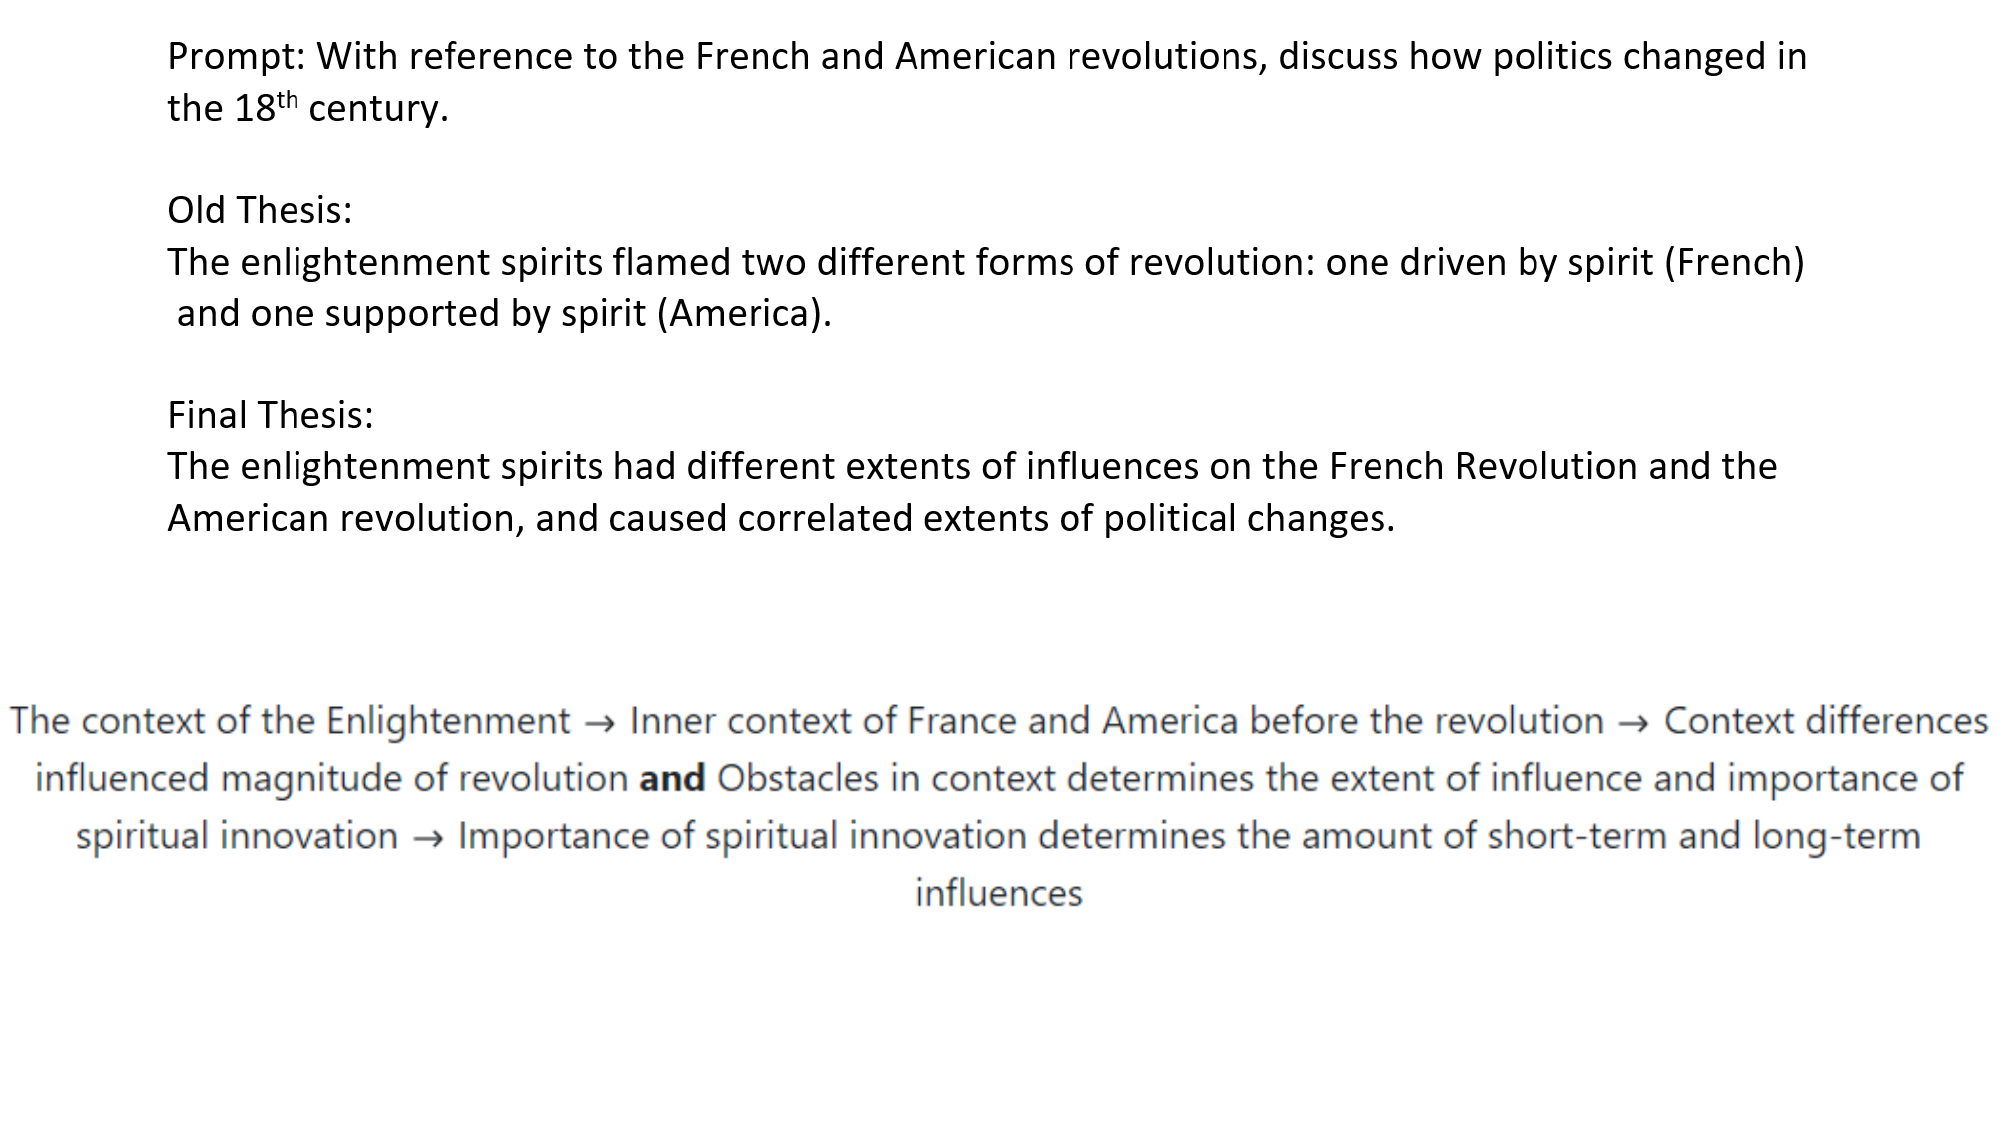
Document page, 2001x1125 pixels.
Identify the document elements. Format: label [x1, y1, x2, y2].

picture [142, 0, 1844, 569]
picture [0, 684, 2000, 937]
